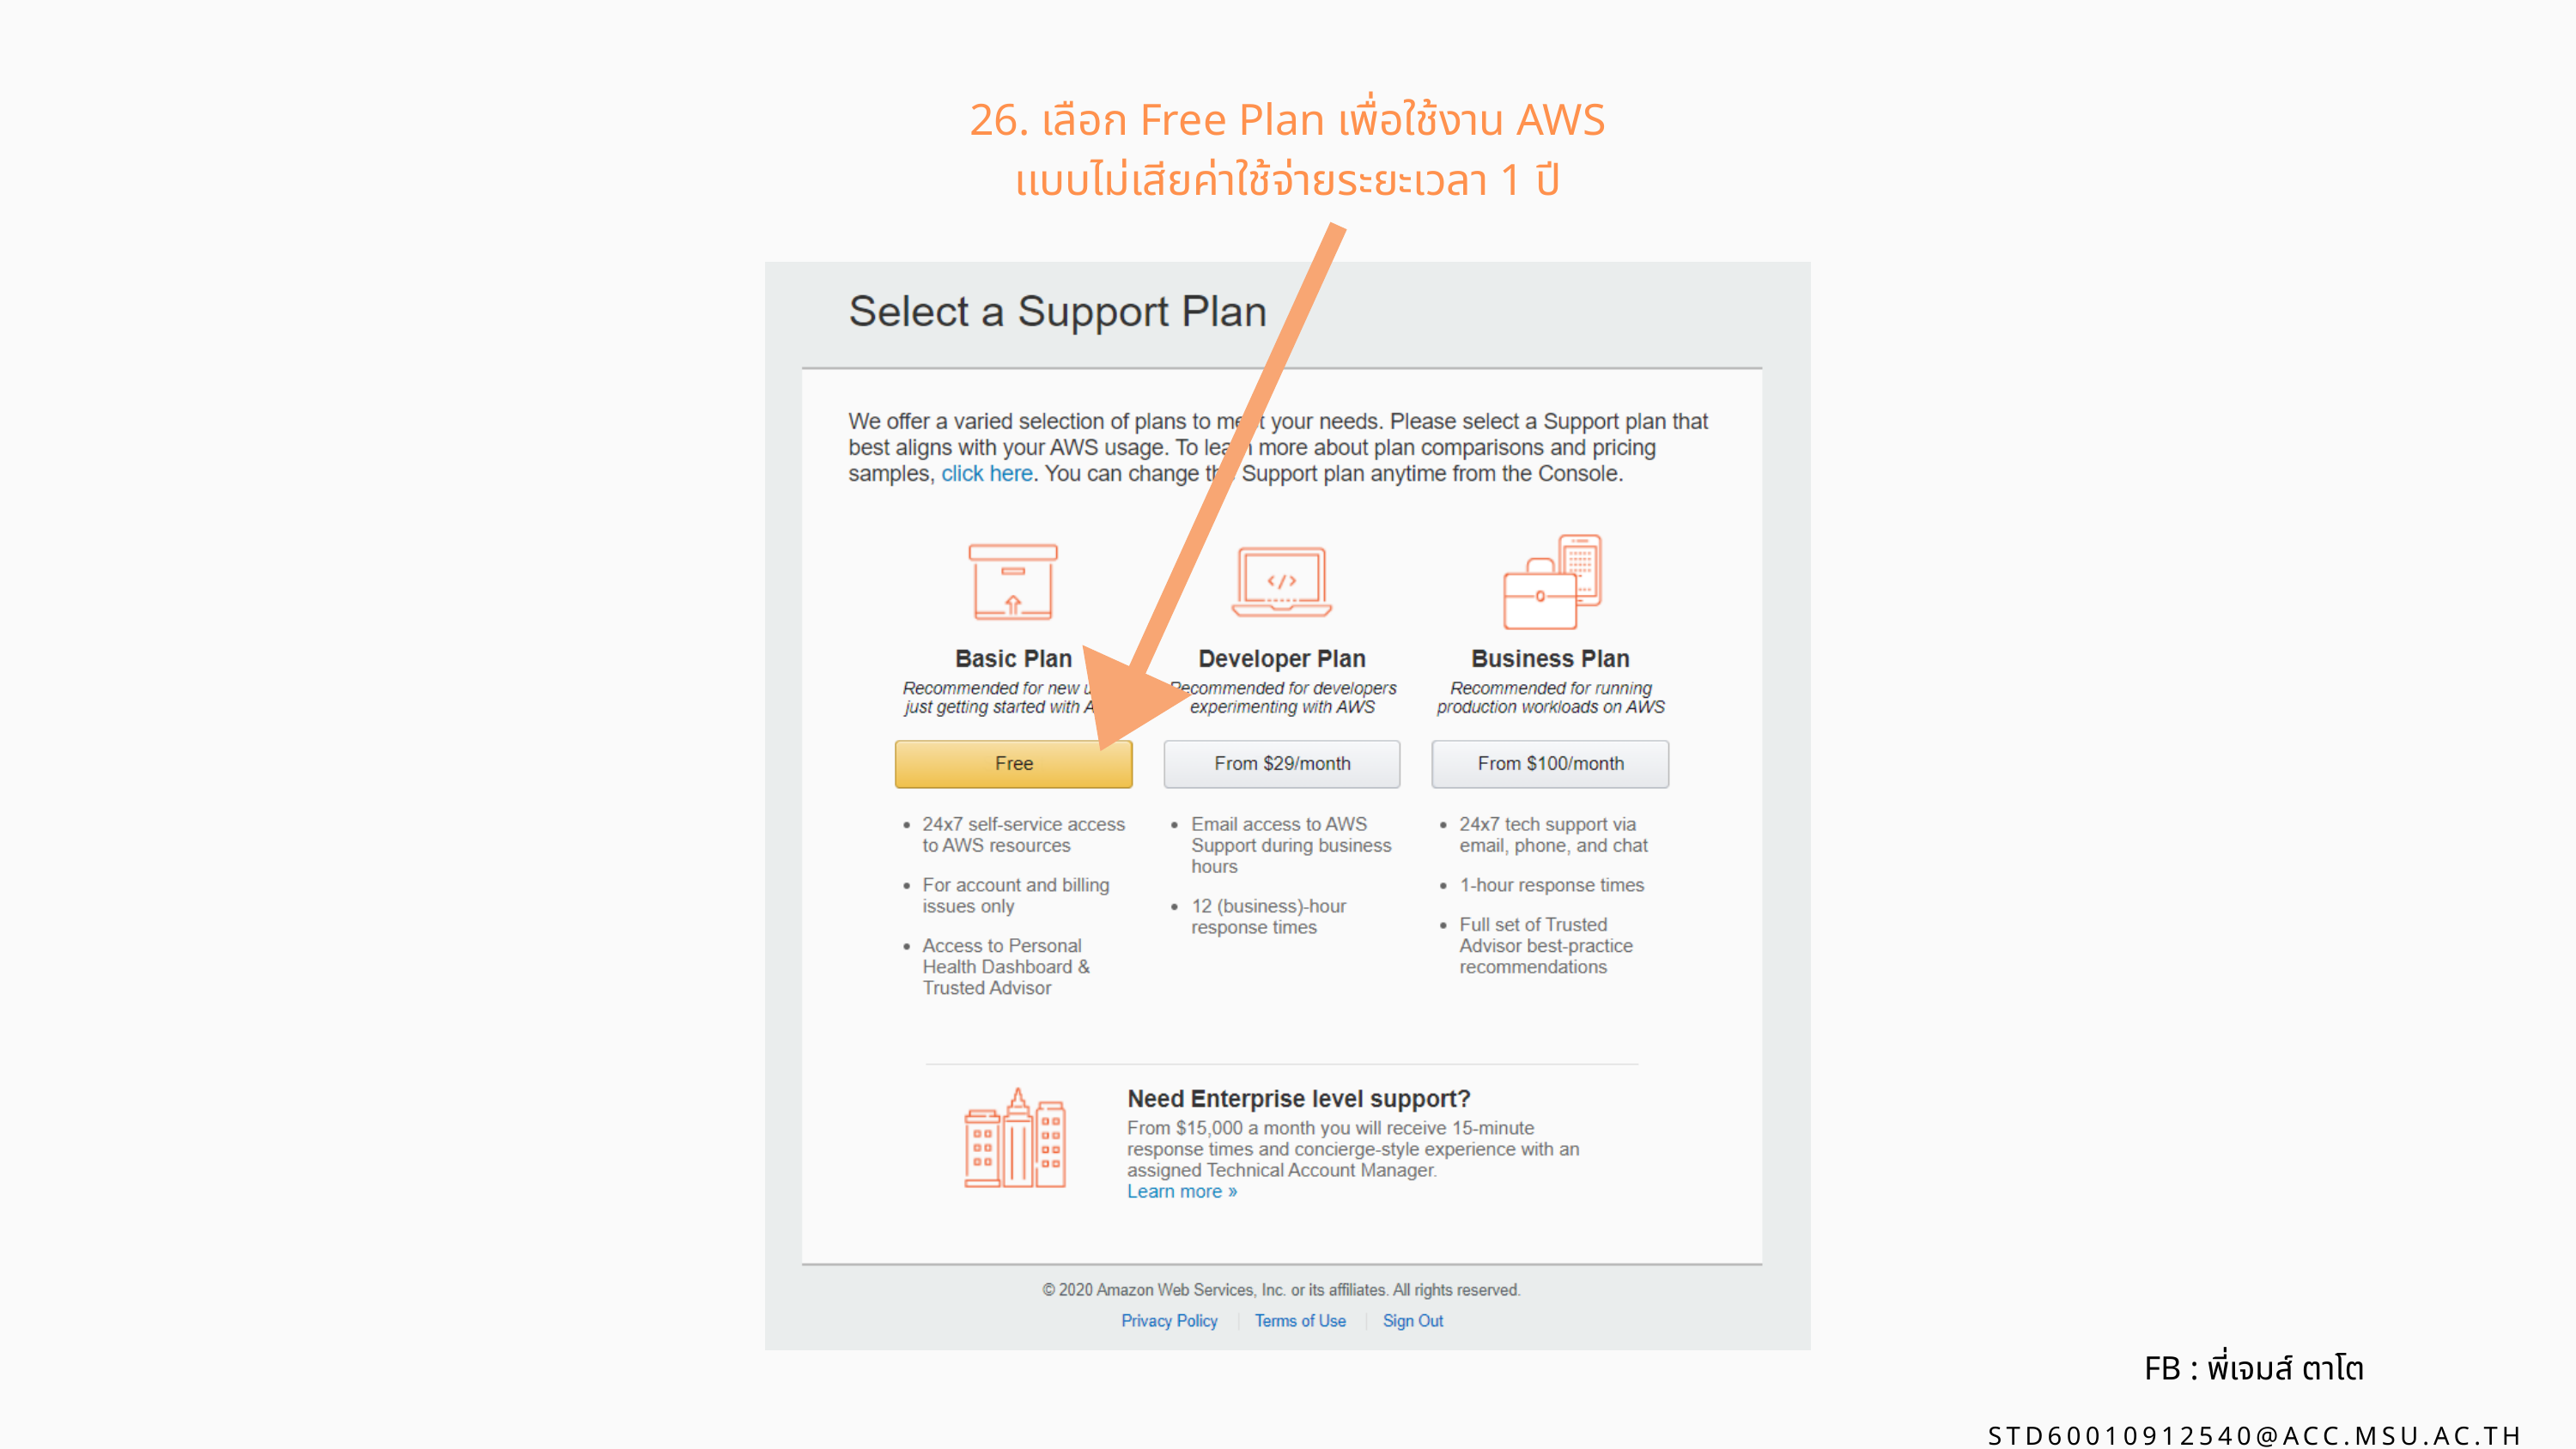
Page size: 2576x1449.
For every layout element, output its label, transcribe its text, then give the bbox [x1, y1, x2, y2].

text_box 26. เลือก Free Plan เพื่อใช้งาน AWS เเบบไม่เสียค่าใช้จ่ายระยะเวลา 1 ปี [954, 83, 1622, 204]
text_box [930, 427, 1509, 549]
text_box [1902, 1349, 2576, 1449]
picture [764, 262, 1812, 1350]
